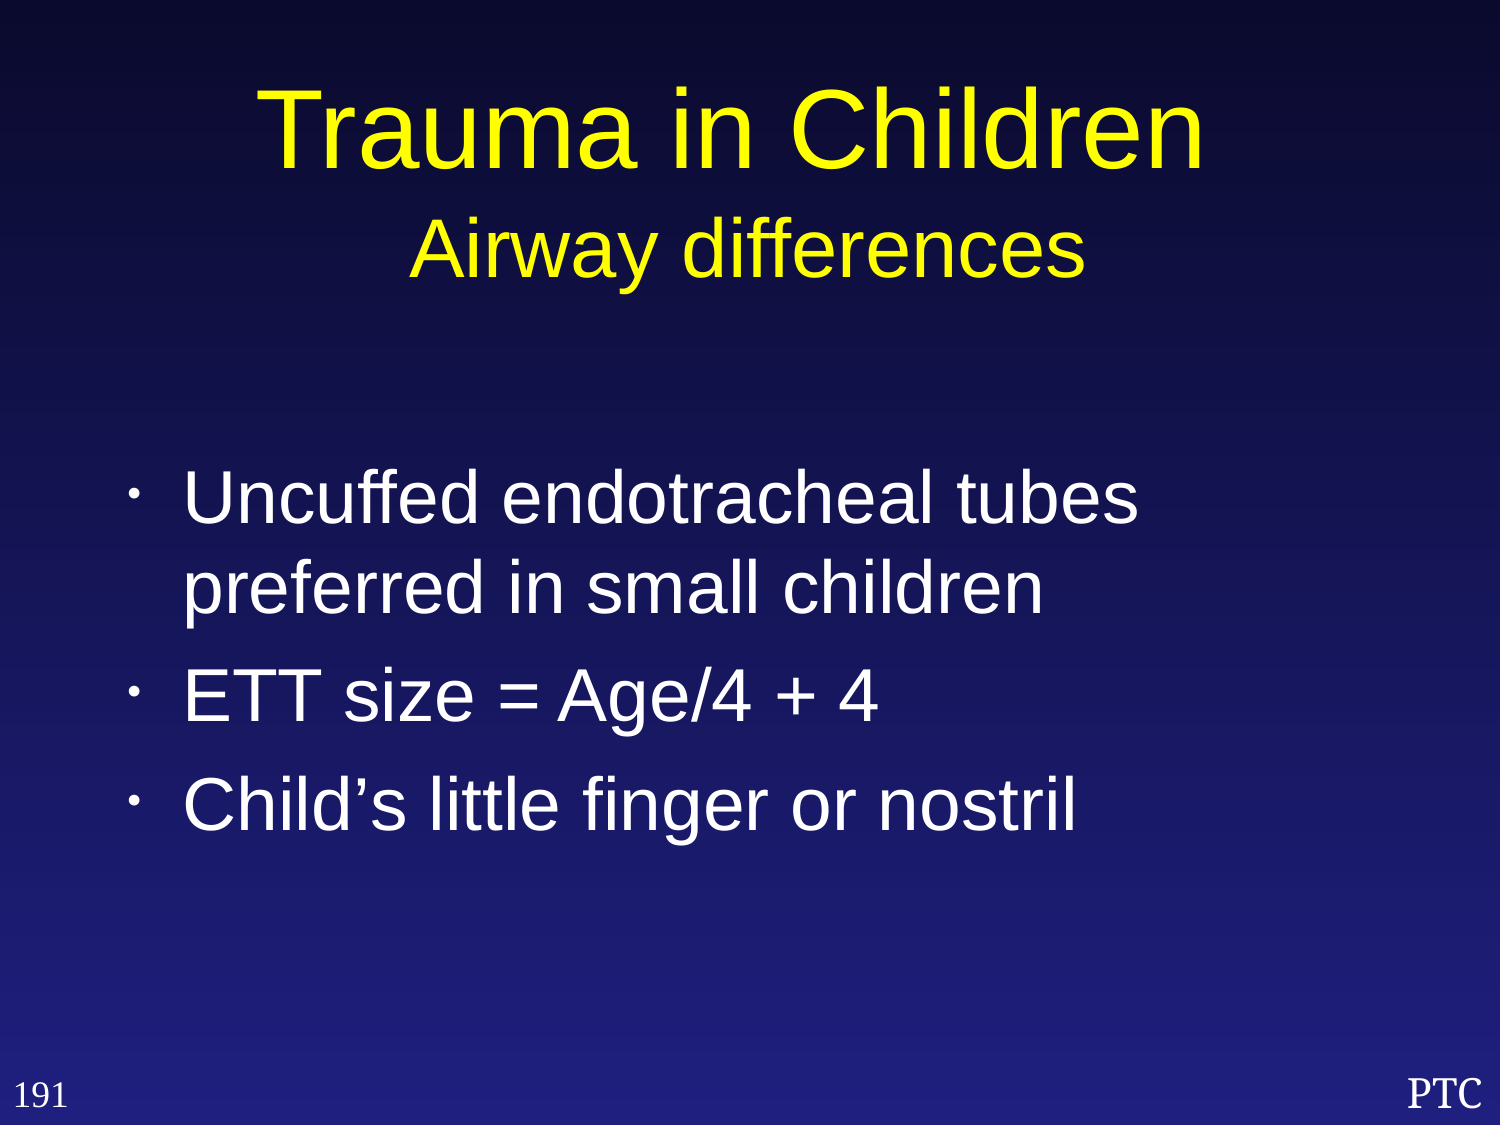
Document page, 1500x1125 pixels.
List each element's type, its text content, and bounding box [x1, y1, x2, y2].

text_box Trauma in Children Airway differences [111, 75, 1387, 263]
text_box Uncuffed endotracheal tubes preferred in small children ETT size = Age/4 + 4 Child’s little finger or nostril [111, 440, 1388, 1000]
text_box 191 [0, 1061, 84, 1123]
